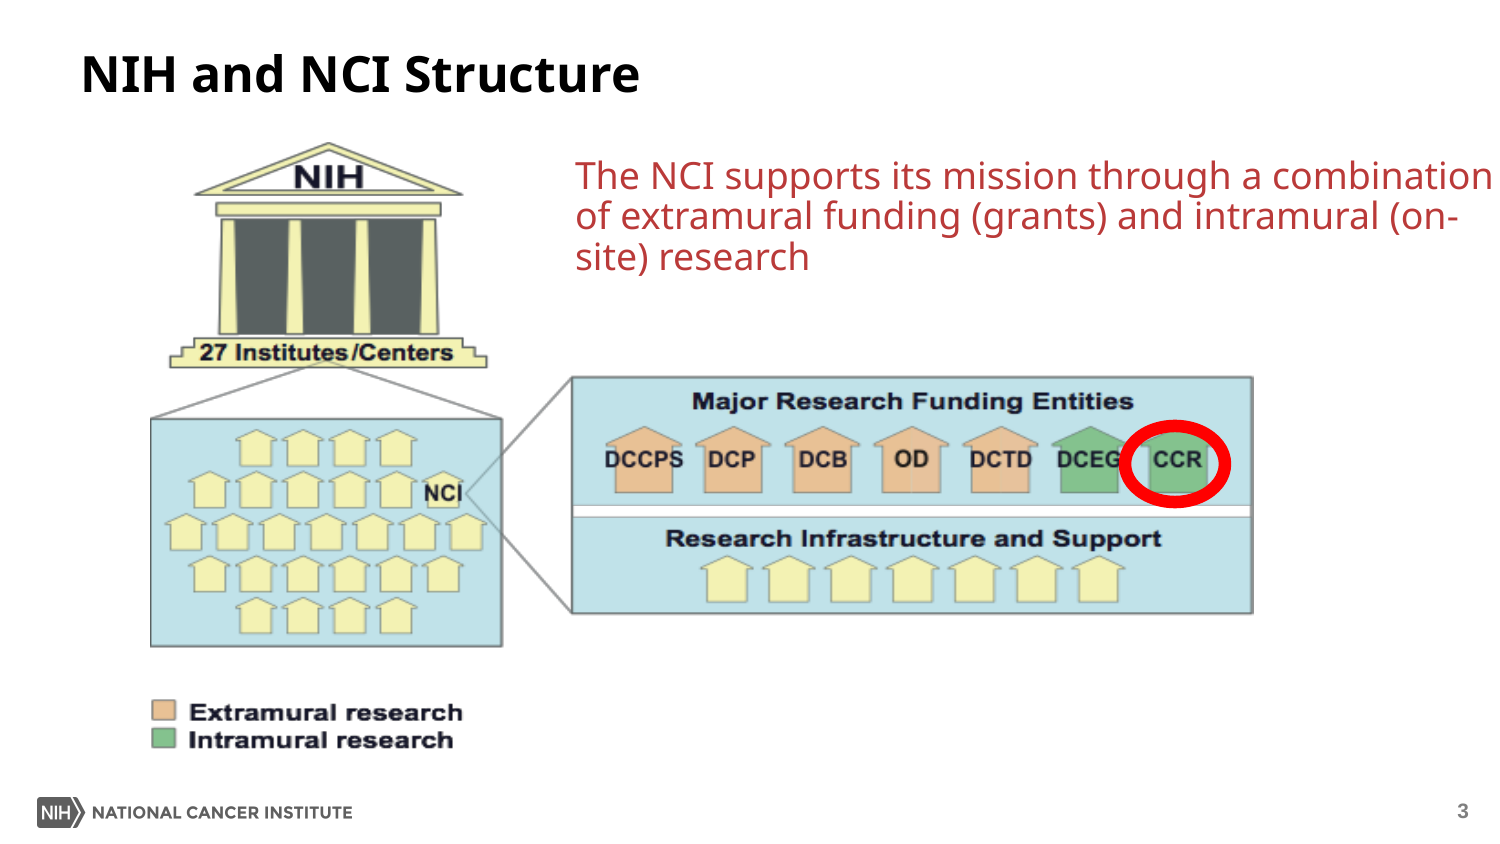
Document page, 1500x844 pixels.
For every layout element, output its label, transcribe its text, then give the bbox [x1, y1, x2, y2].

picture [37, 797, 352, 828]
title NIH and NCI Structure [80, 51, 1420, 104]
picture [149, 141, 1254, 756]
text_box The NCI supports its mission through a combination of extramural funding (grants) and intramural (on-site) research [575, 103, 1500, 279]
